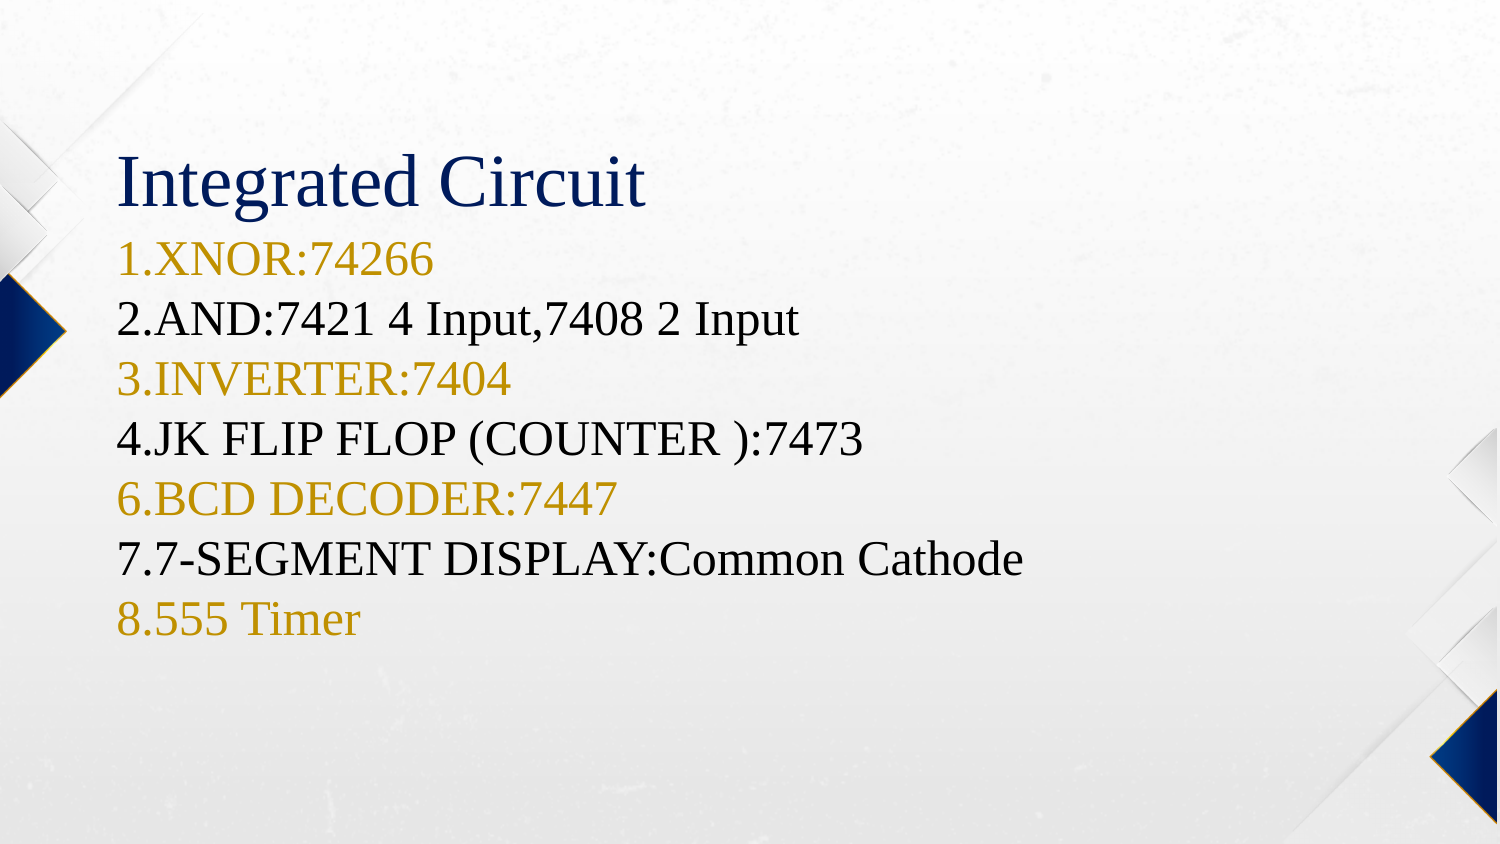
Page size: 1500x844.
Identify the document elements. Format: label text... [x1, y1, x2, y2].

title Integrated Circuit [101, 116, 1382, 210]
subtitle 1.XNOR:74266 2.AND:7421 4 Input,7408 2 Input 3.INVERTER:7404 4.JK FLIP FLOP (COUNTER ):7473 6.BCD DECODER:7447 7.7-SEGMENT DISPLAY:Common Cathode 8.555 Timer [101, 210, 1424, 831]
picture [0, 0, 1500, 844]
